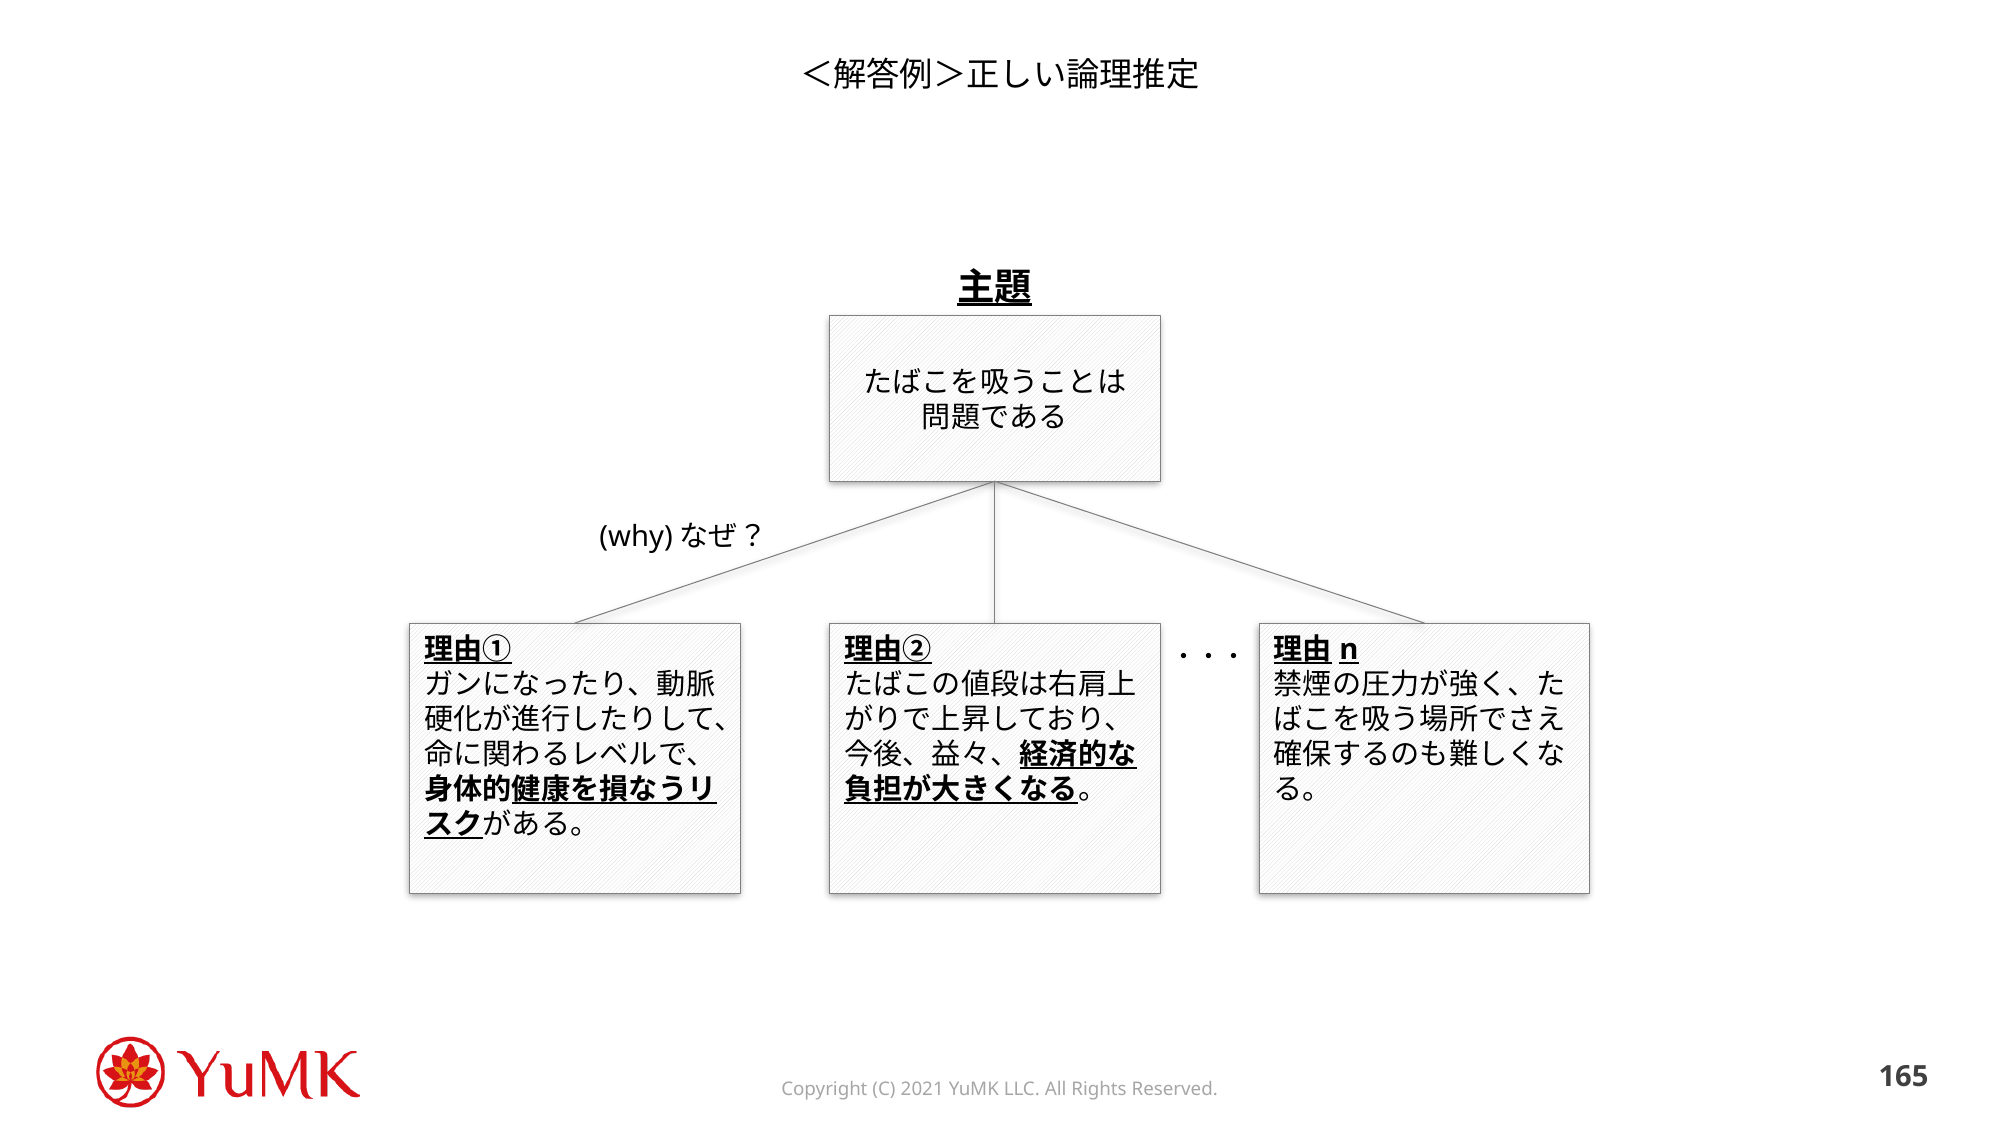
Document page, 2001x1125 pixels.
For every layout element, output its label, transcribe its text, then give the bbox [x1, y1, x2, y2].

slide_number 164 [1477, 1047, 1944, 1108]
text_box 理由② たばこの値段は右肩上がりで上昇しており、今後、益々、経済的な負担が大きくなる。 [827, 632, 1162, 895]
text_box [994, 481, 1425, 624]
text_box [574, 481, 991, 624]
text_box 理由n 禁煙の圧力が強く、たばこを吸う場所でさえ確保するのも難しくなる。 [1257, 621, 1592, 895]
title ＜解答例＞正しい論理推定 [99, 32, 1900, 113]
text_box たばこを吸うことは 問題である [827, 314, 1162, 479]
text_box 理由① ガンになったり、動脈硬化が進行したりして、命に関わるレベルで、身体的健康を損なうリスクがある。 [407, 621, 742, 895]
picture [90, 1035, 365, 1108]
text_box ・・・ [1157, 632, 1262, 678]
text_box 主題 [942, 255, 1048, 315]
